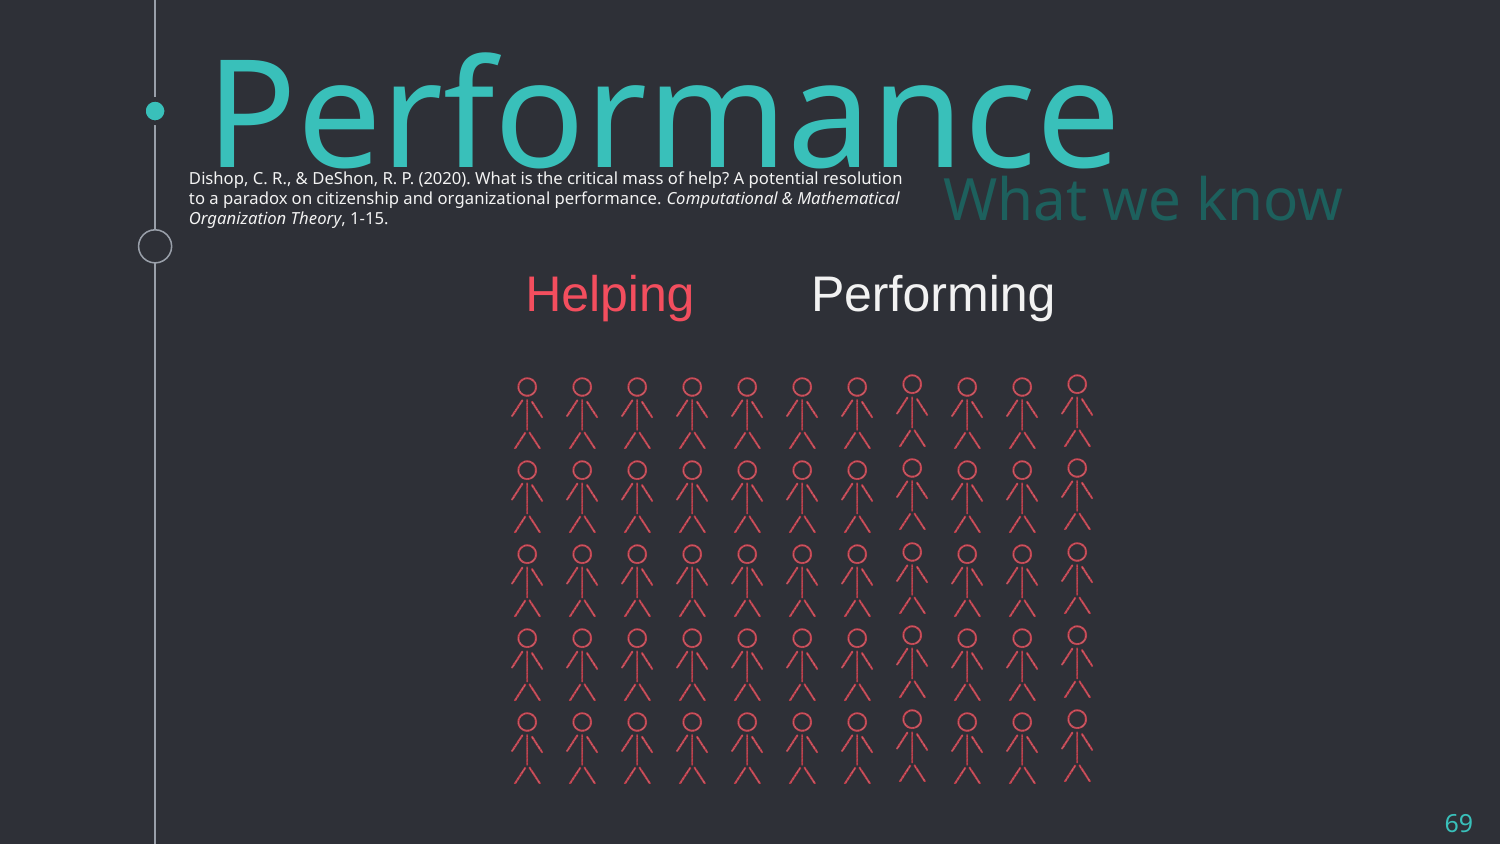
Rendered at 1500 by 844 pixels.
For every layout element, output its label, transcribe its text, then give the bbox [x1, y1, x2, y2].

list Dishop, C. R., & DeShon, R. P. (2020). What is the critical mass of help? A potential resolution to a paradox on citizenship and organizational performance. Computational & Mathematical Organization Theory, 1-15. [167, 153, 928, 229]
picture [1003, 626, 1041, 703]
picture [618, 626, 656, 703]
picture [893, 707, 931, 784]
picture [508, 709, 546, 787]
picture [1058, 539, 1096, 616]
picture [728, 626, 766, 703]
picture [673, 375, 711, 452]
picture [508, 542, 546, 619]
picture [563, 542, 601, 619]
picture [1003, 458, 1041, 535]
picture [673, 458, 711, 535]
picture [838, 542, 876, 619]
picture [783, 375, 821, 452]
picture [673, 626, 711, 703]
picture [893, 456, 931, 533]
picture [1003, 542, 1041, 619]
picture [728, 375, 766, 452]
picture [508, 375, 546, 452]
text_box Performing [796, 253, 1071, 329]
picture [893, 372, 931, 449]
picture [948, 458, 986, 535]
picture [948, 542, 986, 619]
picture [893, 623, 931, 700]
picture [563, 375, 601, 452]
picture [783, 542, 821, 619]
picture [1058, 623, 1096, 700]
picture [838, 626, 876, 703]
picture [783, 458, 821, 535]
picture [838, 709, 876, 787]
picture [673, 542, 711, 619]
picture [948, 626, 986, 703]
picture [1058, 707, 1096, 784]
picture [838, 458, 876, 535]
picture [618, 375, 656, 452]
picture [948, 709, 986, 787]
picture [783, 626, 821, 703]
picture [508, 458, 546, 535]
picture [893, 539, 931, 616]
picture [1003, 375, 1041, 452]
picture [728, 458, 766, 535]
picture [728, 542, 766, 619]
picture [563, 626, 601, 703]
picture [728, 709, 766, 787]
picture [948, 375, 986, 452]
text_box What we know [928, 190, 1470, 248]
picture [618, 709, 656, 787]
picture [618, 542, 656, 619]
picture [1003, 709, 1041, 787]
text_box Team Performance [928, 156, 1413, 190]
text_box Helping [510, 253, 710, 329]
picture [673, 709, 711, 787]
picture [783, 709, 821, 787]
picture [1058, 372, 1096, 449]
picture [838, 375, 876, 452]
picture [508, 626, 546, 703]
picture [563, 458, 601, 535]
picture [618, 458, 656, 535]
picture [1058, 456, 1096, 533]
picture [563, 709, 601, 787]
slide_number 69 [1398, 792, 1489, 844]
